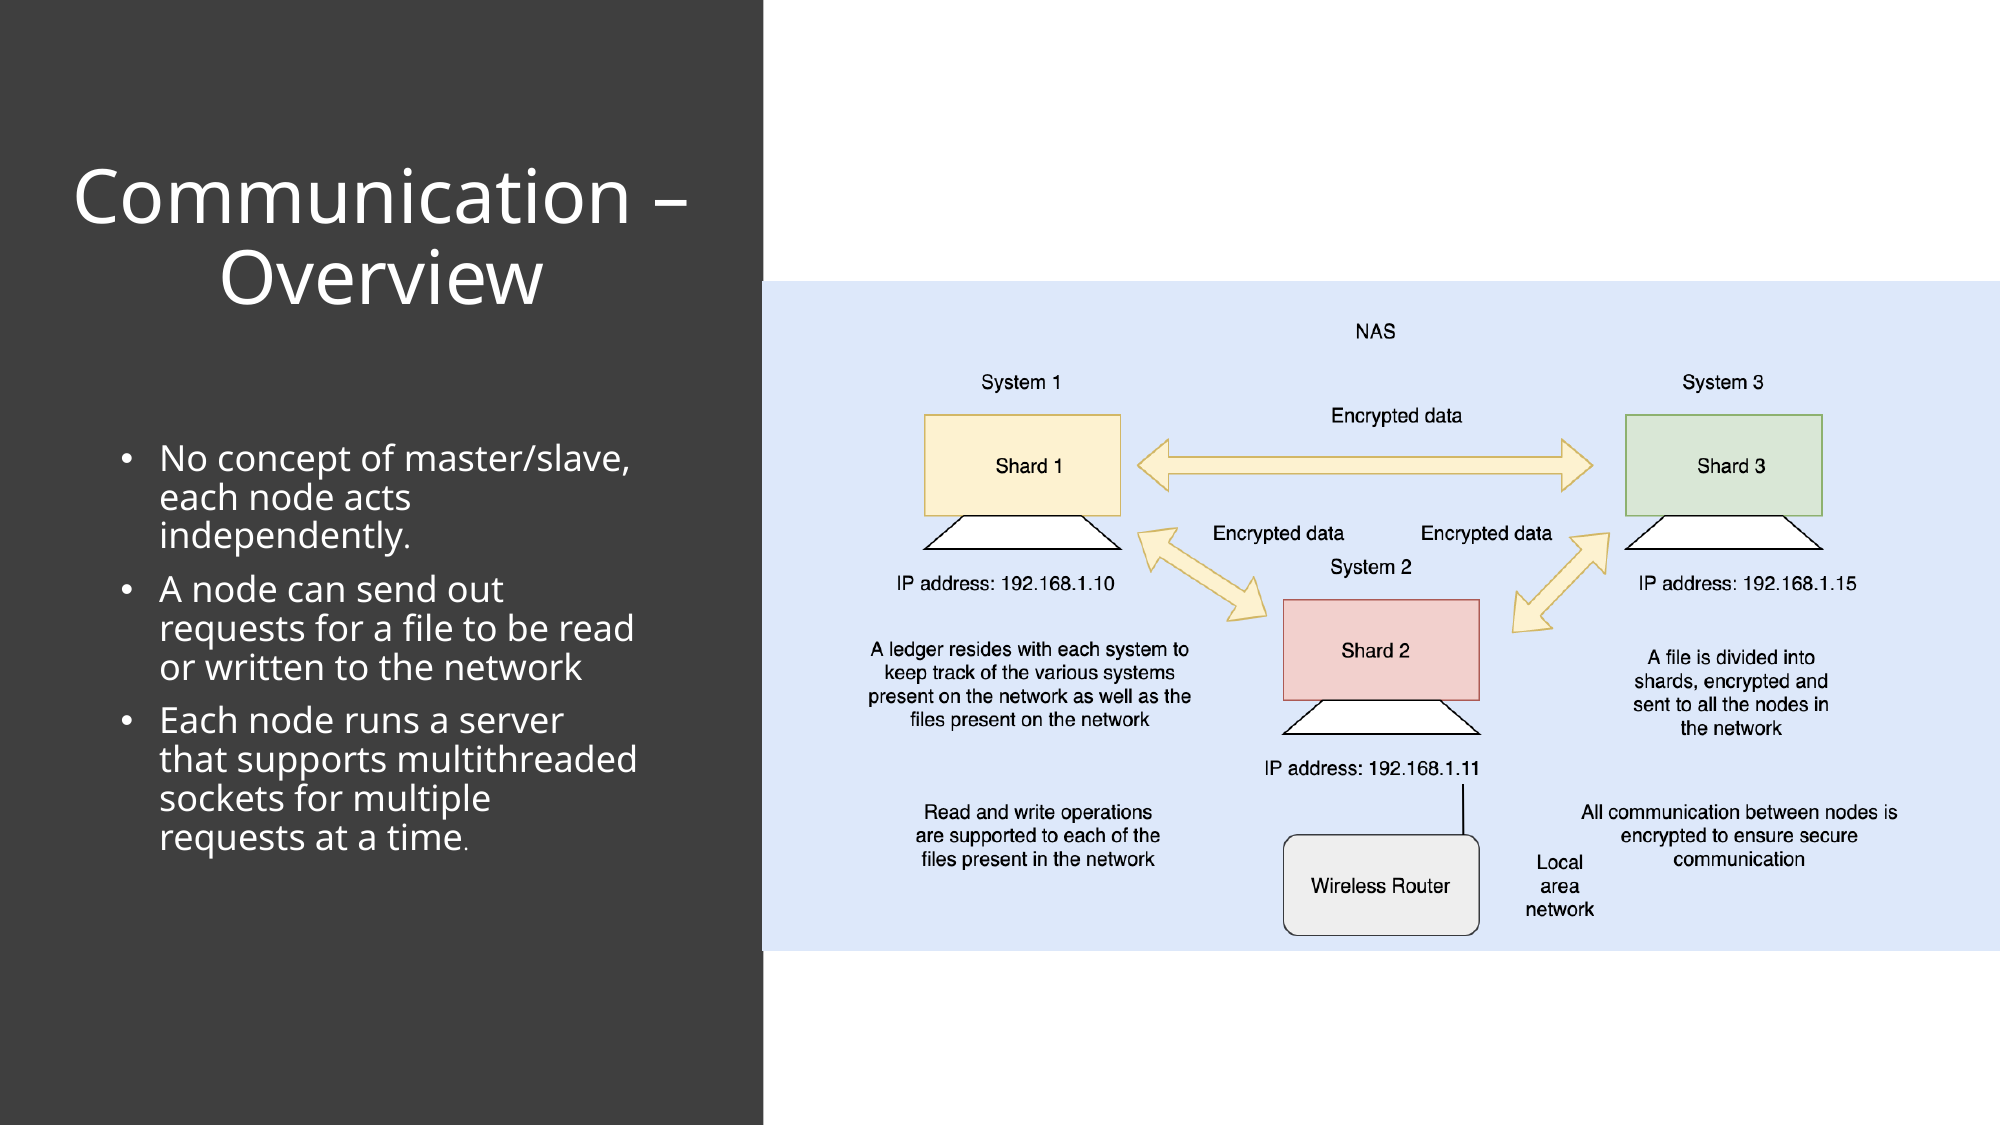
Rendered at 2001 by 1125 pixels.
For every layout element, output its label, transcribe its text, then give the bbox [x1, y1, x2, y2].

text_box [0, 0, 764, 1125]
title Communication – Overview [52, 105, 711, 375]
list No concept of master/slave, each node acts independently. A node can send out requests for a file to be read or written to the network Each node runs a server that supports multithreaded sockets for multiple requests at a time. [105, 432, 658, 994]
picture [762, 281, 2000, 951]
